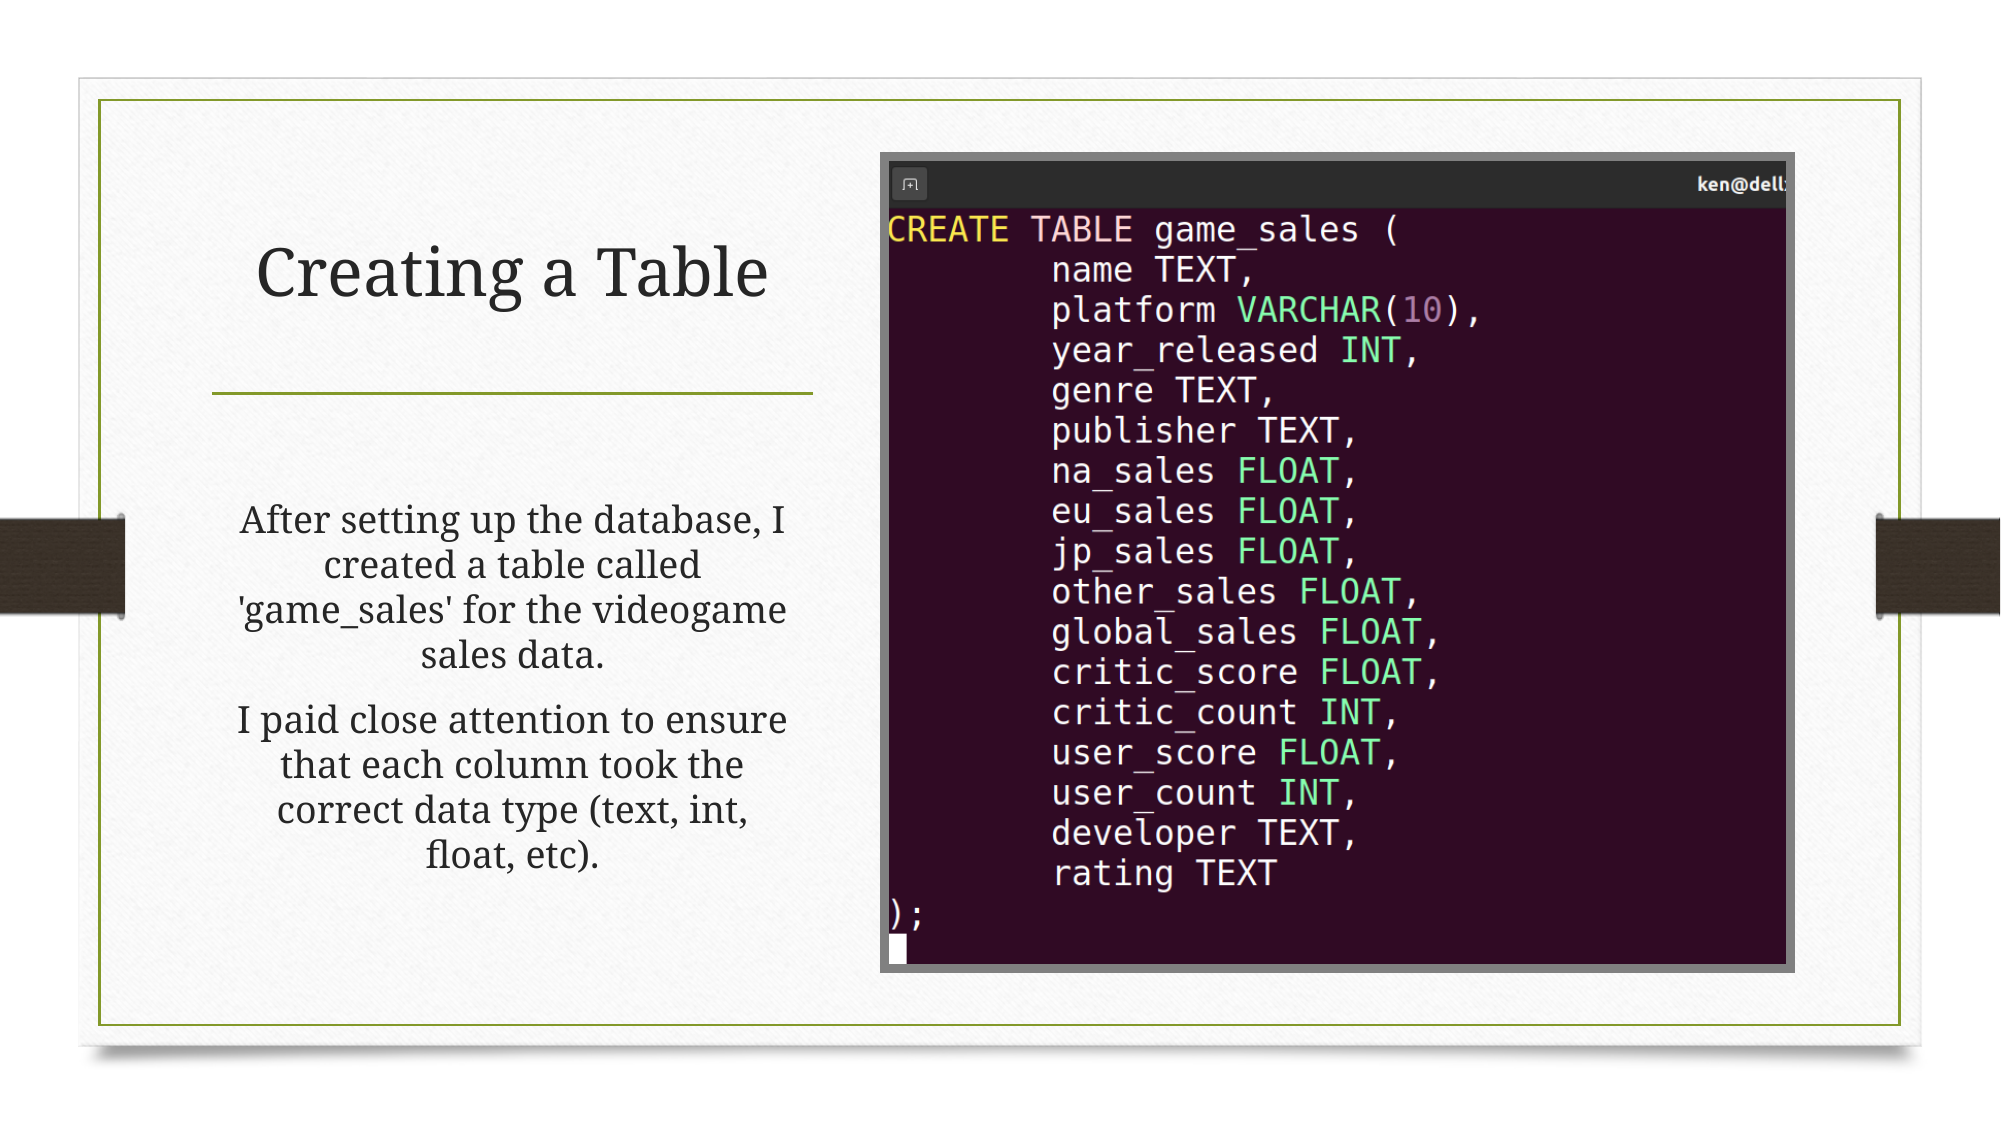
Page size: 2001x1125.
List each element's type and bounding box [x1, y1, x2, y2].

picture [888, 160, 1787, 965]
text_box [0, 0, 2000, 1125]
